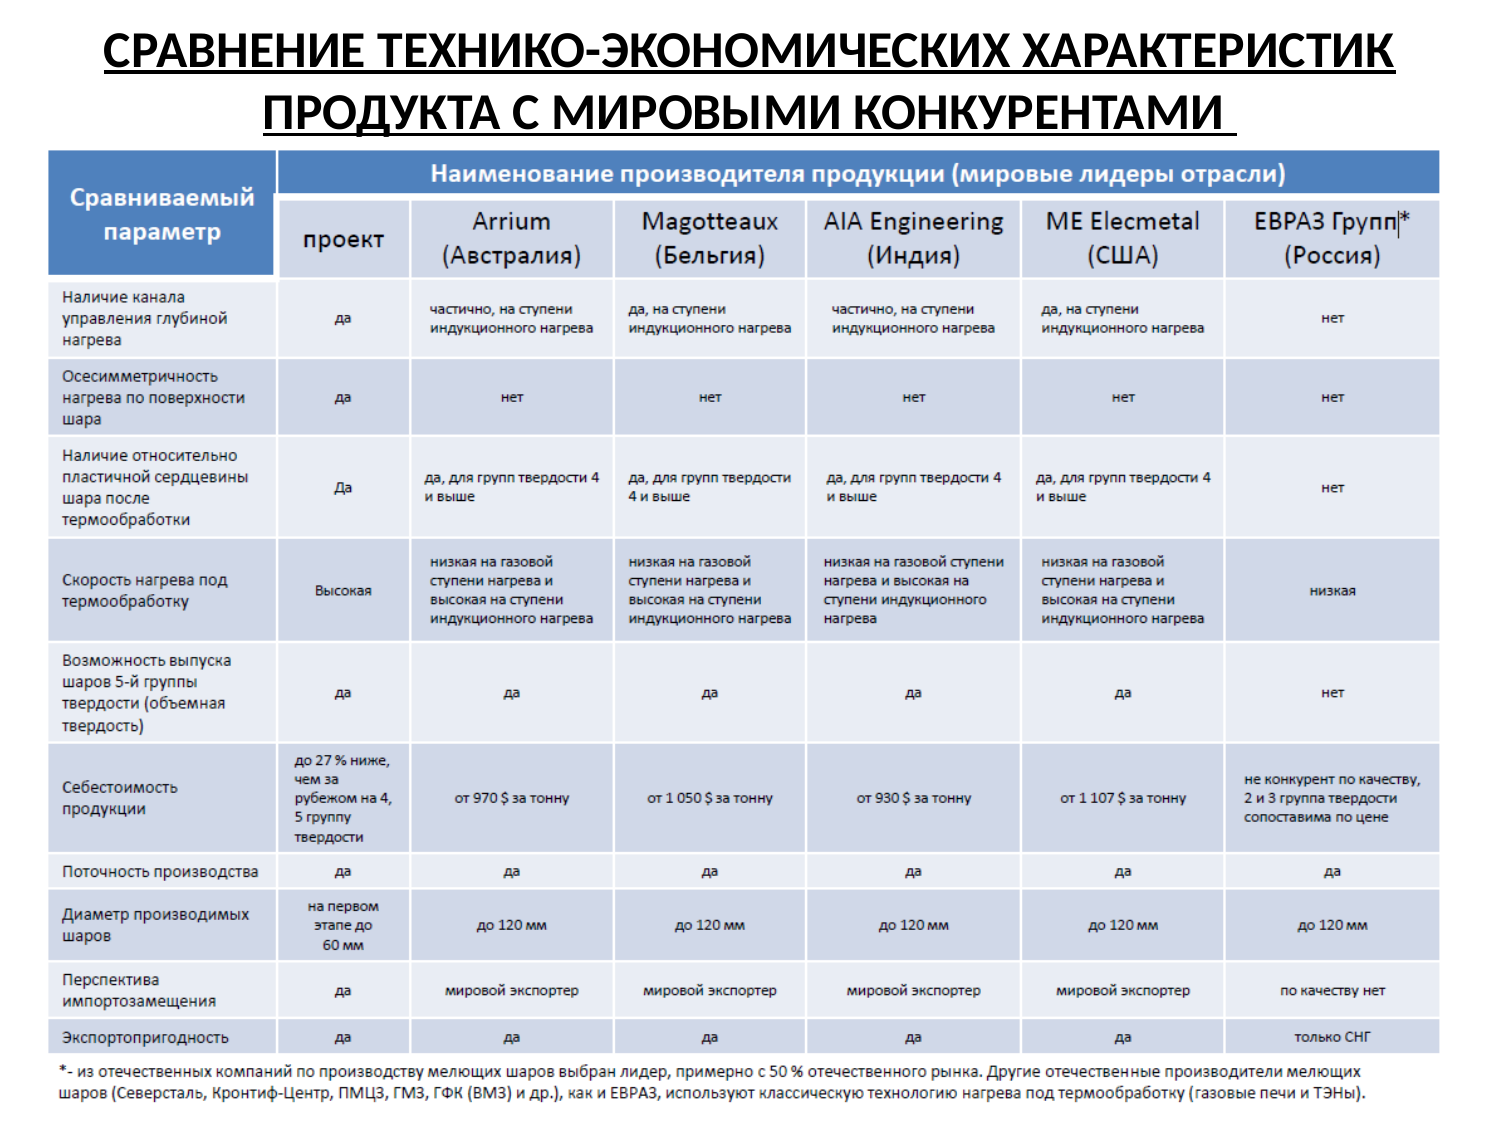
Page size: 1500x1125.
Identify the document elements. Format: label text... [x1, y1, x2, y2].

picture [41, 148, 1448, 1107]
title СРАВНЕНИЕ ТЕХНИКО-ЭКОНОМИЧЕСКИХ ХАРАКТЕРИСТИК ПРОДУКТА С МИРОВЫМИ КОНКУРЕНТАМИ [75, 0, 1425, 148]
